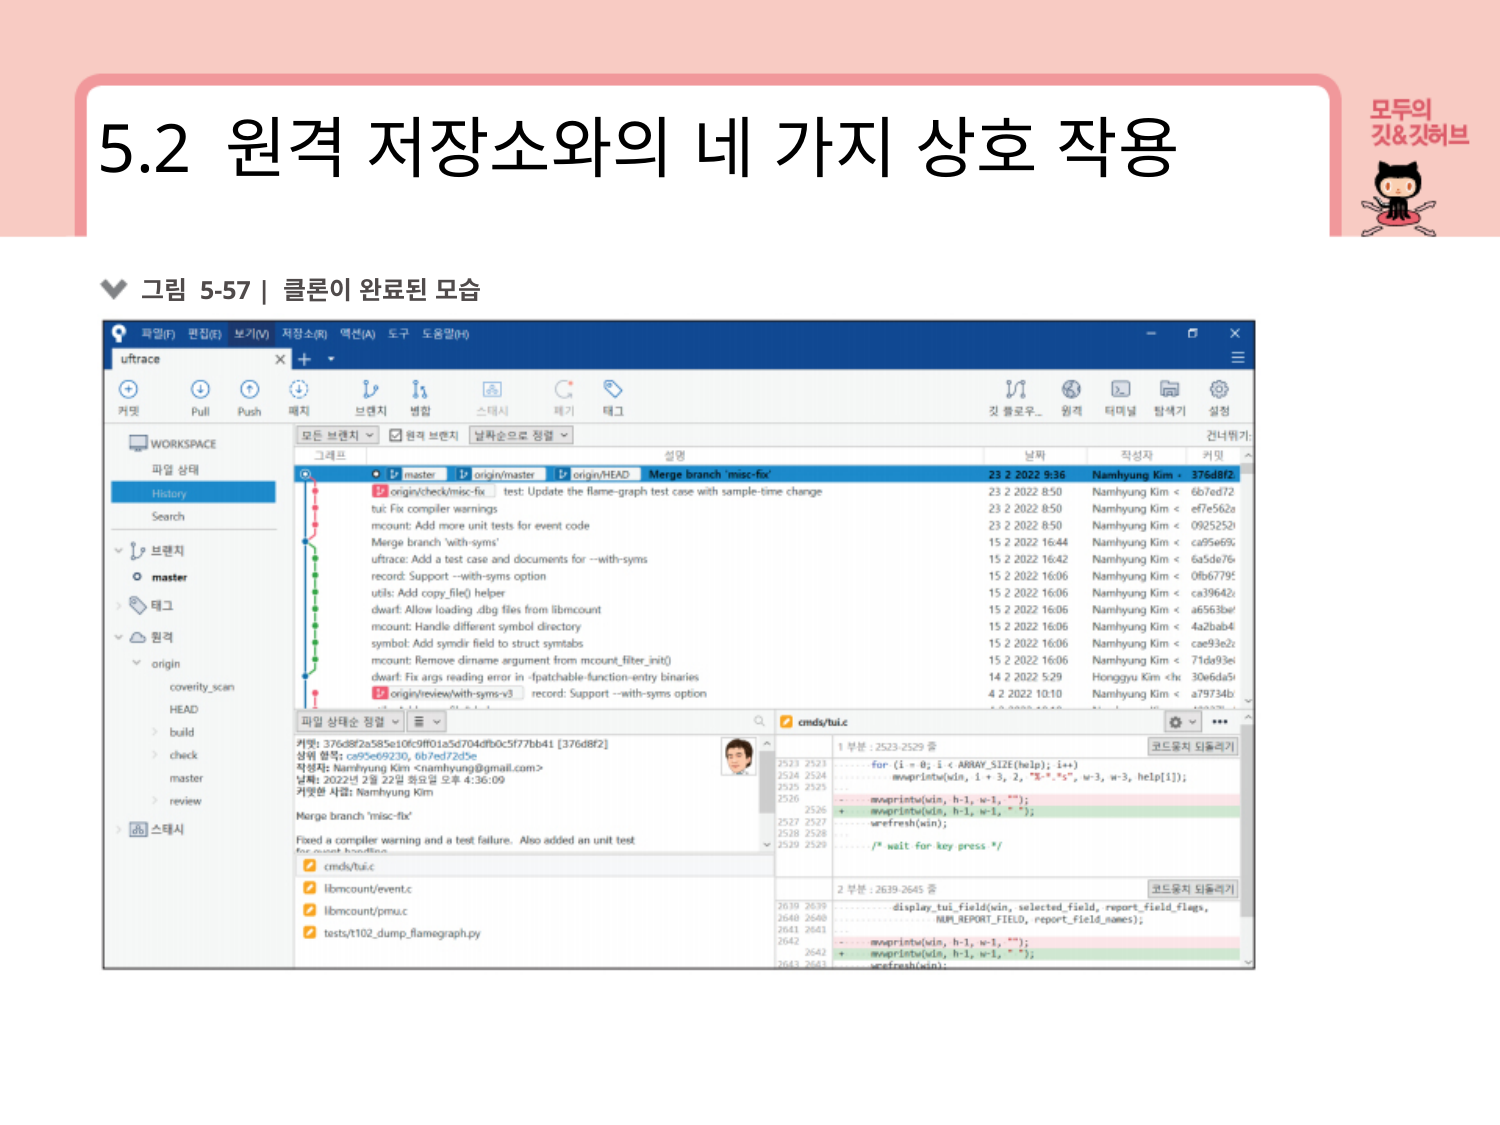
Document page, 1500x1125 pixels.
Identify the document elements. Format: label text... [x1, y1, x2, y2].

text_box 5.2 원격 저장소와의 네 가지 상호 작용 [82, 61, 1413, 193]
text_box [97, 264, 1374, 311]
picture [0, 0, 1500, 1125]
